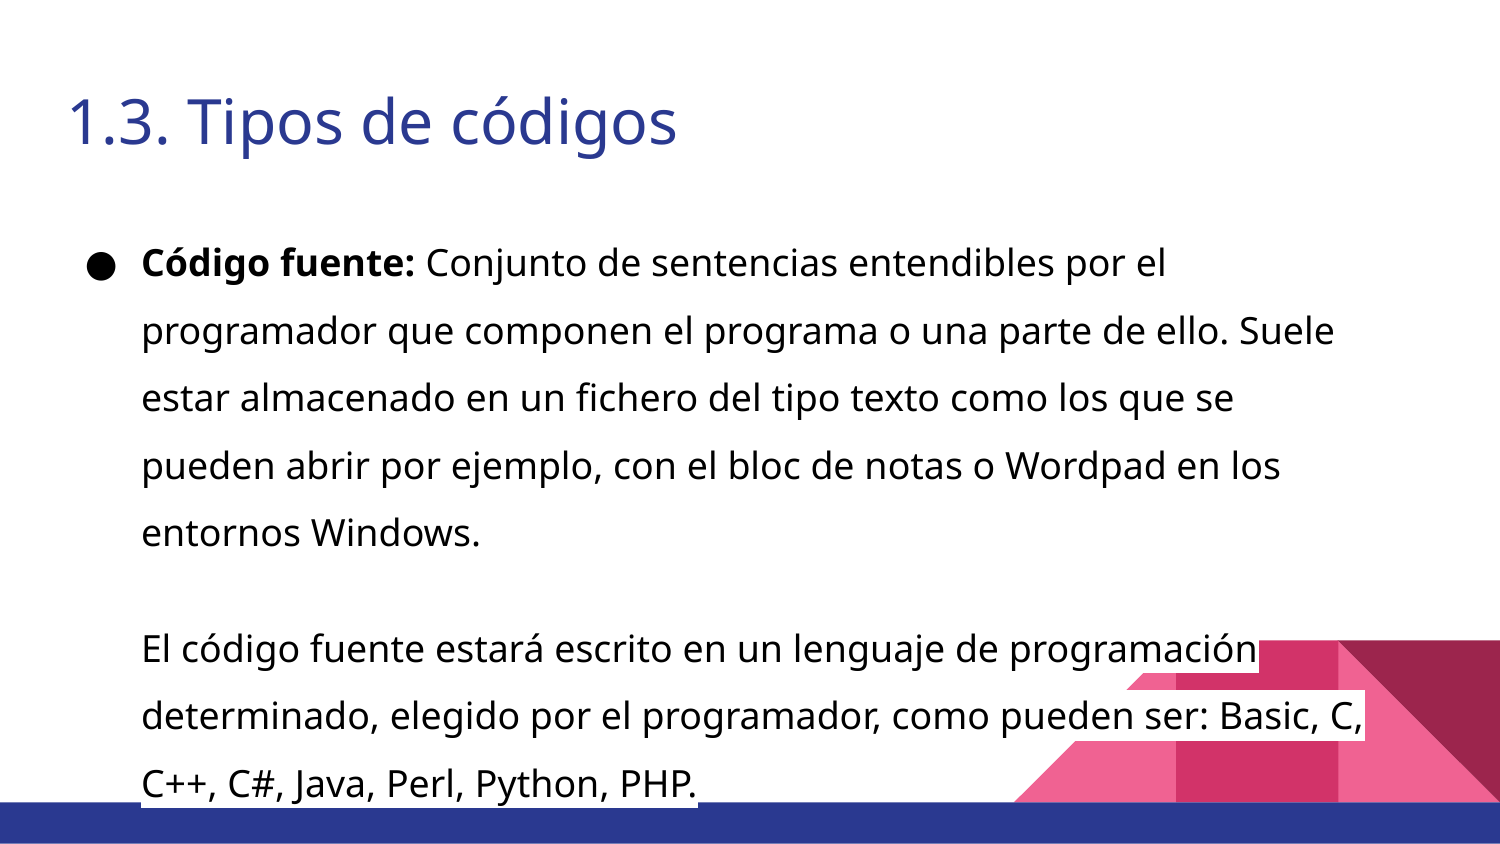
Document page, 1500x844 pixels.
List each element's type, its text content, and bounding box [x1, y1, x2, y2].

title 1.3. Tipos de códigos [51, 67, 1449, 167]
list Código fuente: Conjunto de sentencias entendibles por el programador que componen el programa o una parte de ello. Suele estar almacenado en un fichero del tipo texto como los que se pueden abrir por ejemplo, con el bloc de notas o Wordpad en los entornos Windows. El código fuente estará escrito en un lenguaje de programación determinado, elegido por el programador, como pueden ser: Basic, C, C++, C#, Java, Perl, Python, PHP. [51, 201, 1449, 750]
